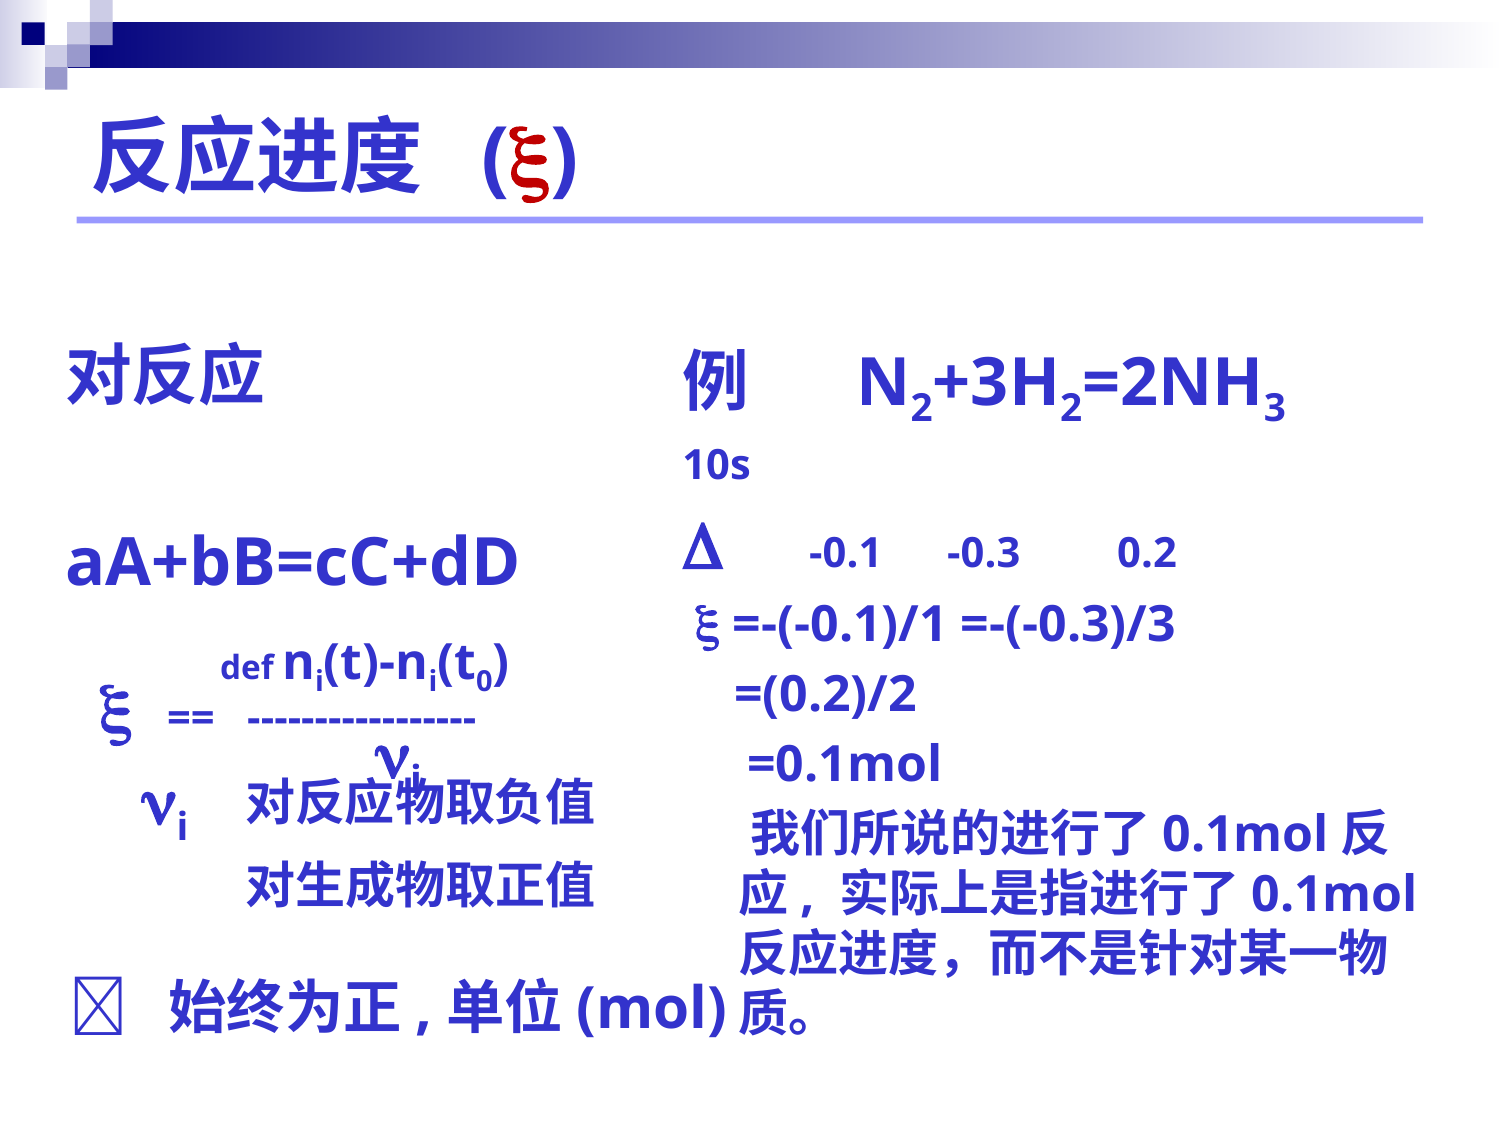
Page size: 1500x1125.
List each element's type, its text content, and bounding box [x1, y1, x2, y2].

text_box i [127, 750, 204, 856]
title 反应进度 () [75, 75, 869, 232]
text_box 对反应物取负值 [230, 763, 631, 838]
text_box 对生成物取正值 [230, 846, 618, 921]
text_box  始终为正,单位(mol) [55, 963, 742, 1048]
list 对反应 aA+bB=cC+dD def ni(t)-ni(t0)  == ----------------- i [50, 324, 738, 925]
list 例 N2+3H2=2NH3 10s  -0.1 -0.3 0.2  =-(-0.1)/1 =-(-0.3)/3 =(0.2)/2 =0.1mol 我们所说的进行了0.1mol反应, 实际上是指进行了0.1mol反应进度，而不是针对某一物质。 [667, 331, 1447, 1063]
